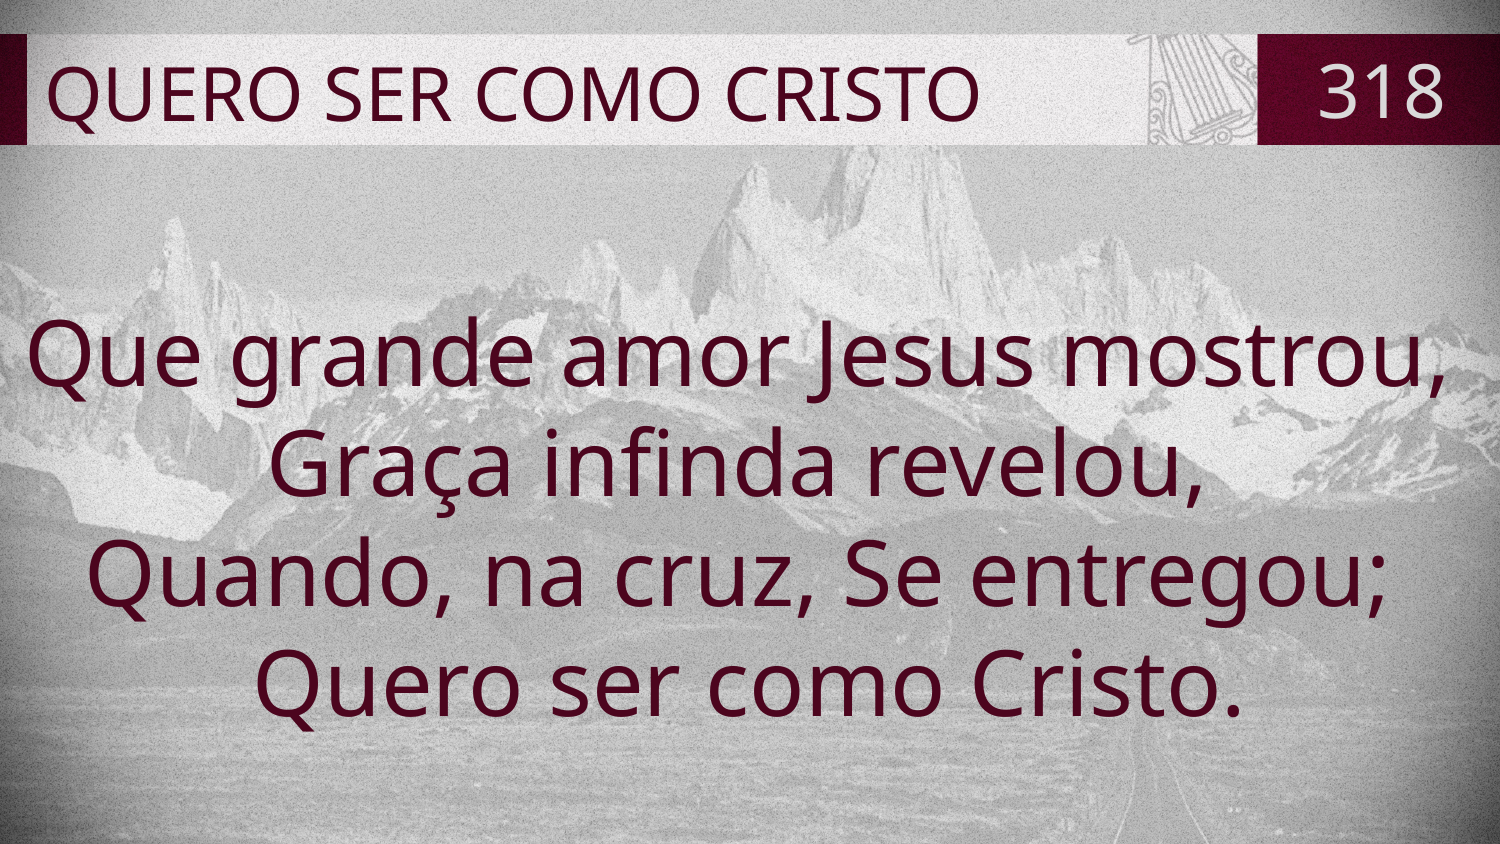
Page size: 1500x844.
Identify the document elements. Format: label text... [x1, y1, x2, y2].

list Que grande amor Jesus mostrou, Graça infinda revelou, Quando, na cruz, Se entregou; Quero ser como Cristo. [0, 185, 1500, 844]
list 318 [1281, 36, 1483, 143]
picture [0, 0, 1500, 185]
title QUERO SER COMO CRISTO [29, 33, 1258, 151]
